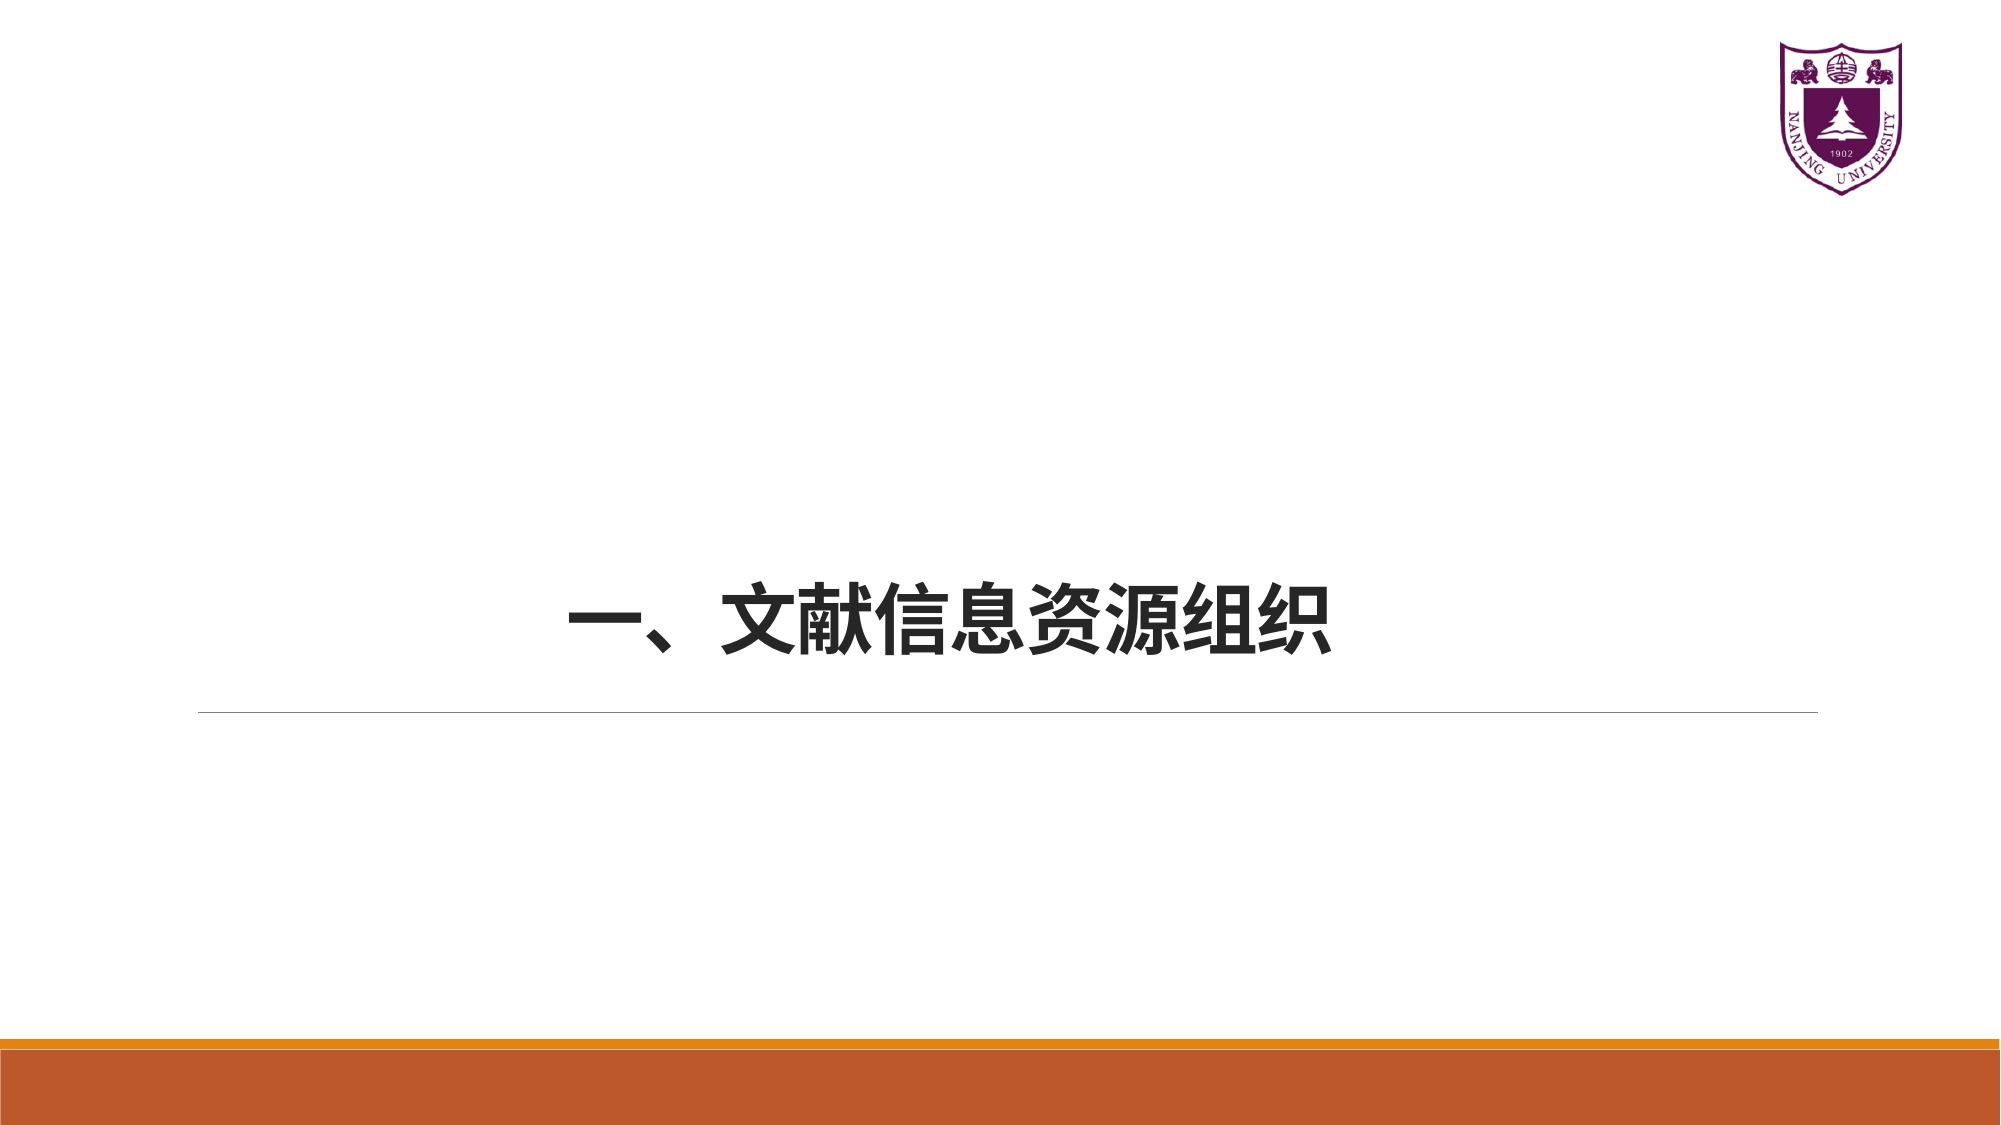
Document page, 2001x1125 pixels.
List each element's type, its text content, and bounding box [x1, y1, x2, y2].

picture [1779, 42, 1902, 196]
title 一、文献信息资源组织 [102, 483, 1799, 673]
